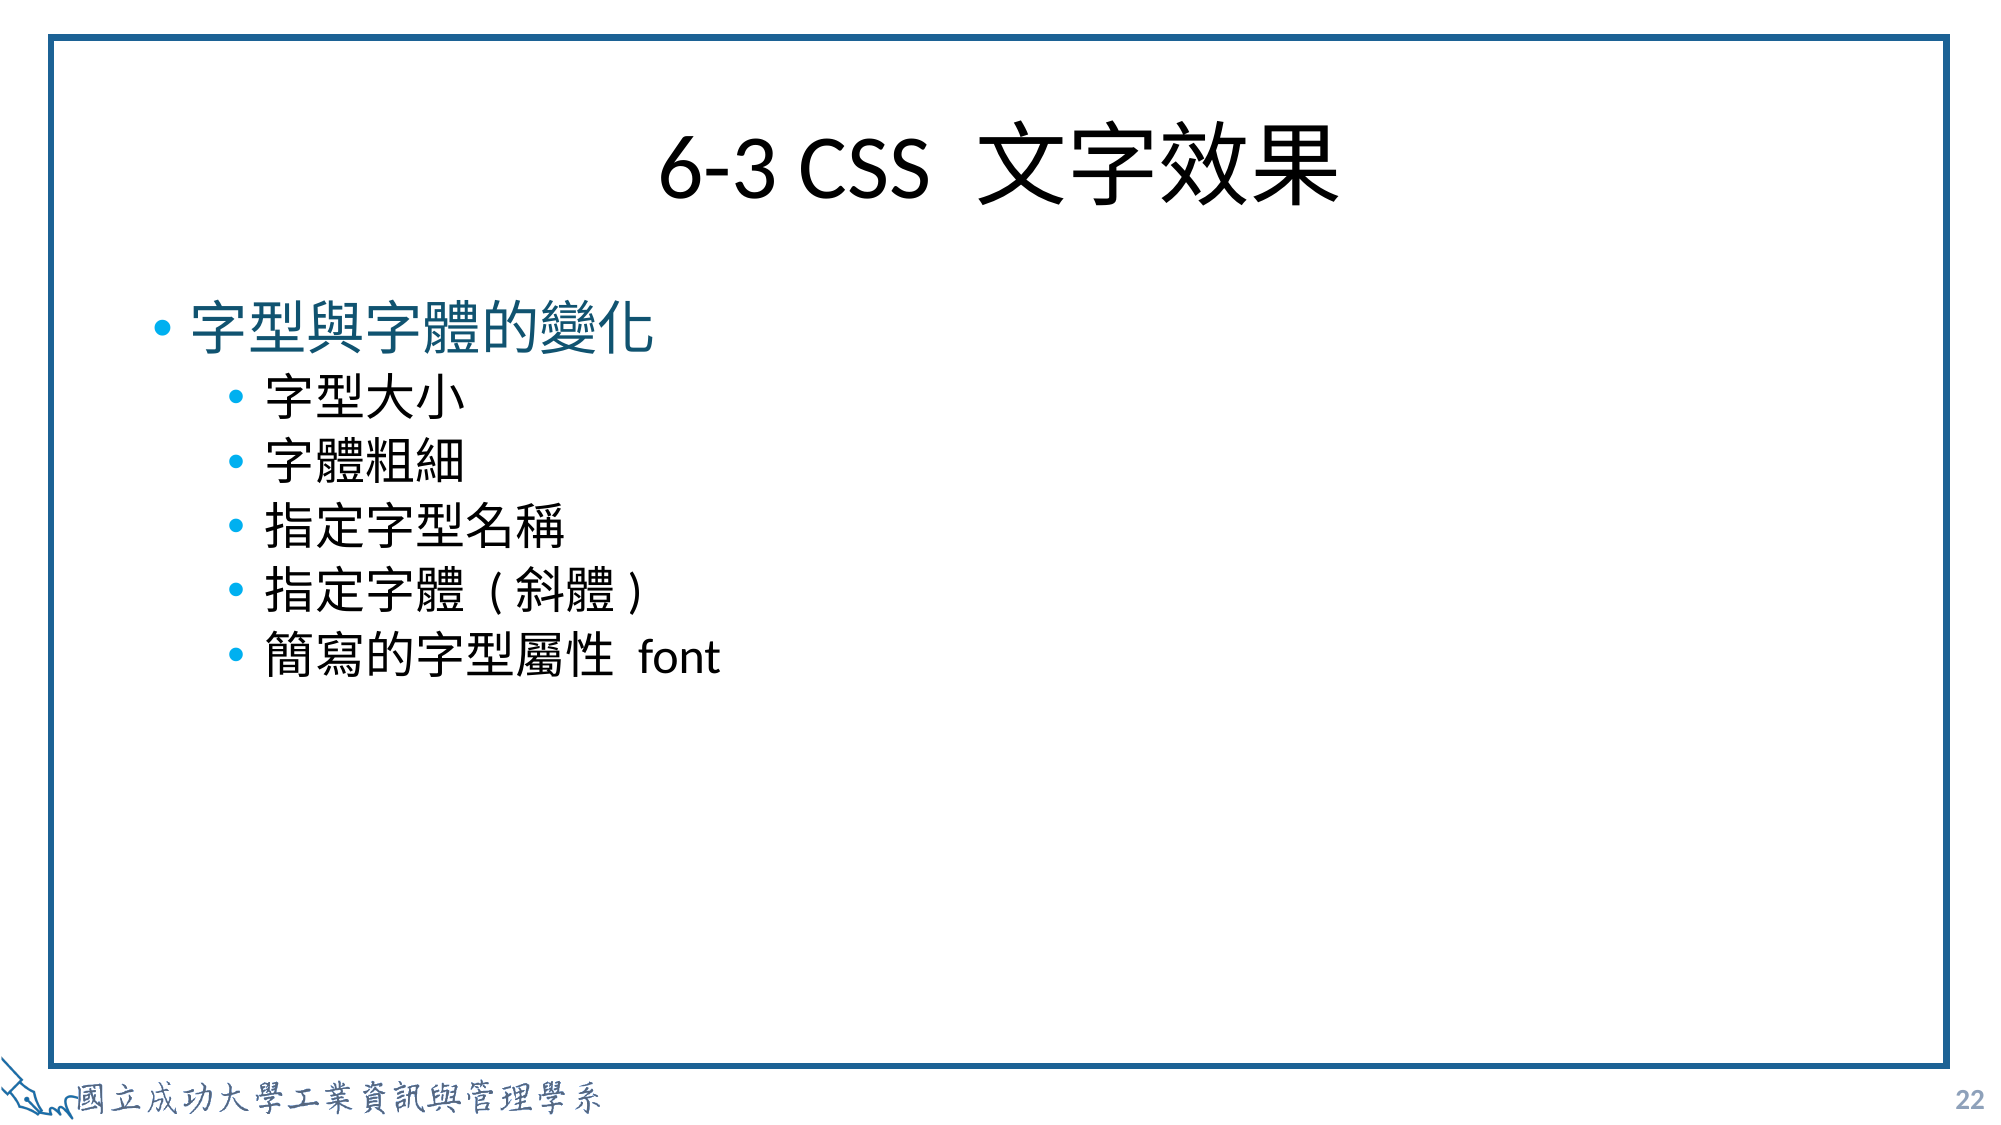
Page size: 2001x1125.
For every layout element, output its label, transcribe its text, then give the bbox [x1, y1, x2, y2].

slide_number 22 [1550, 1067, 2000, 1125]
title 6-3 CSS 文字效果 [137, 59, 1863, 278]
list 字型與字體的變化 字型大小 字體粗細 指定字型名稱 指定字體 (斜體) 簡寫的字型屬性 font [137, 291, 1863, 1006]
picture [0, 1049, 80, 1125]
